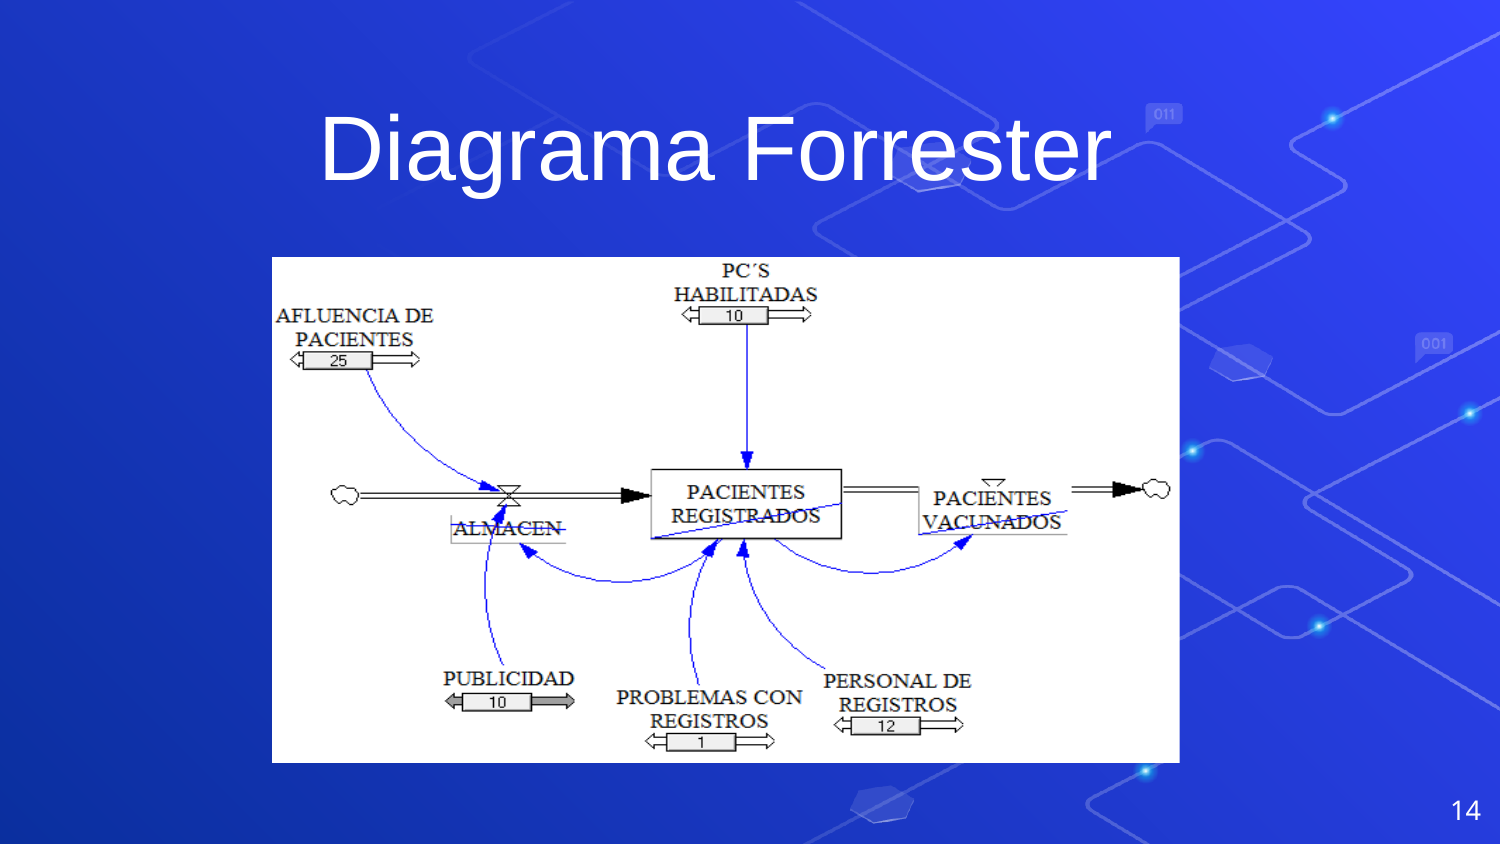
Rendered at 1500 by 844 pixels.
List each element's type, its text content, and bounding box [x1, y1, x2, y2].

slide_number 14 [1391, 779, 1482, 844]
text_box Diagrama Forrester [186, 81, 1247, 206]
picture [0, 0, 1500, 844]
